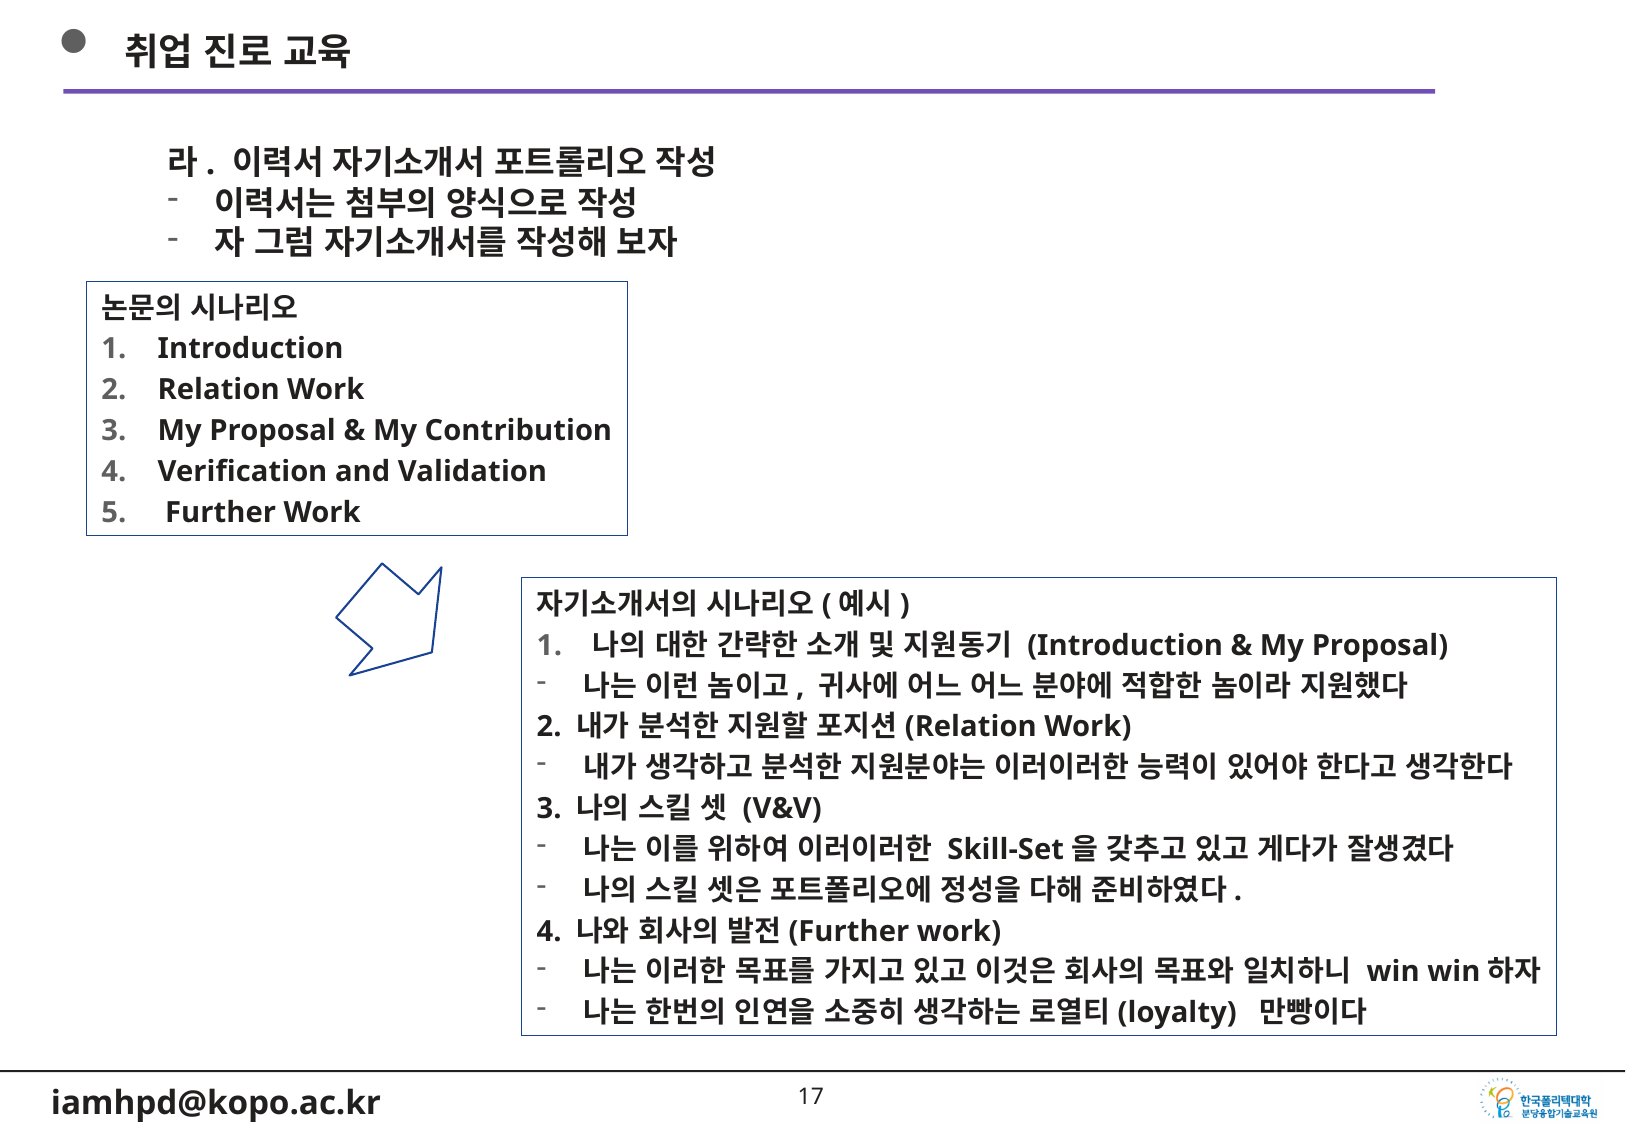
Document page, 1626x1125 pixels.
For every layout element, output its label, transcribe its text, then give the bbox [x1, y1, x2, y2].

text_box 취업 진로 교육 [109, 20, 605, 93]
text_box 라. 이력서 자기소개서 포트롤리오 작성 이력서는 첨부의 양식으로 작성 자 그럼 자기소개서를 작성해 보자 [152, 134, 1470, 213]
text_box 자기소개서의 시나리오(예시) 나의 대한 간략한 소개 및 지원동기 (Introduction & My Proposal) 나는 이런 놈이고, 귀사에 어느 어느 분야에 적합한 놈이라 지원했다 2. 내가 분석한 지원할 포지션(Relation Work) 내가 생각하고 분석한 지원분야는 이러이러한 능력이 있어야 한다고 생각한다 3. 나의 스킬 셋 (V&V) 나는 이를 위하여 이러이러한 Skill-Set을 갖추고 있고 게다가 잘생겼다 나의 스킬 셋은 포트폴리오에 정성을 다해 준비하였다. 4. 나와 회사의 발전(Further work) 나는 이러한 목표를 가지고 있고 이것은 회사의 목표와 일치하니 win win하자 나는 한번의 인연을 소중히 생각하는 로열티(loyalty) 만빵이다 [521, 577, 1557, 1036]
text_box 논문의 시나리오 Introduction Relation Work My Proposal & My Contribution Verification and Validation Further Work [86, 281, 628, 536]
text_box [336, 563, 442, 676]
text_box [102, 241, 1625, 317]
text_box [44, 0, 1604, 114]
picture [1476, 1073, 1604, 1125]
text_box 16 [765, 1072, 857, 1123]
